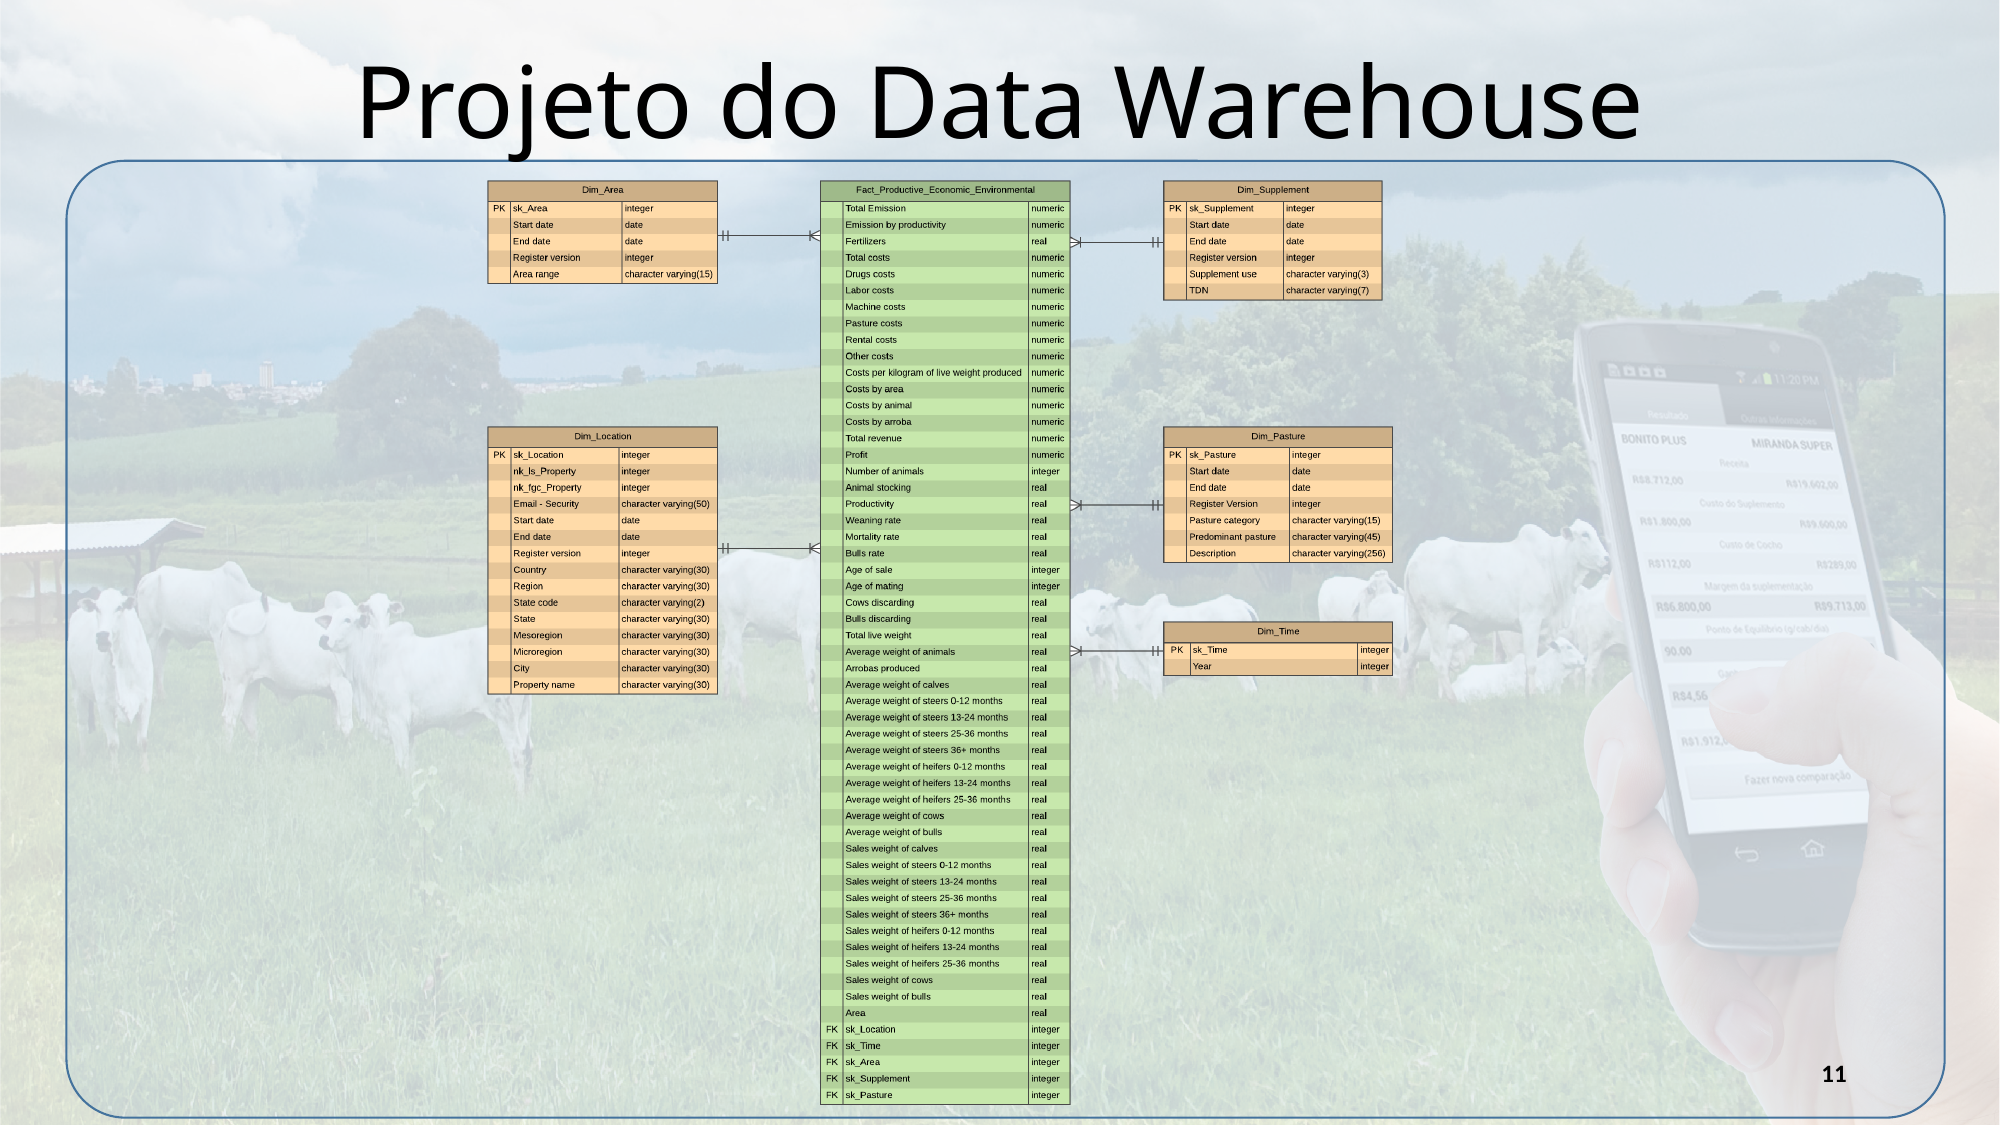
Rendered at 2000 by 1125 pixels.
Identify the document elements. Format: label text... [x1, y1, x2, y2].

picture [467, 160, 1413, 1125]
text_box Projeto do Data Warehouse [0, 30, 2000, 166]
text_box [65, 166, 467, 1119]
text_box [1413, 166, 1946, 1119]
slide_number 11 [1413, 1042, 1862, 1103]
